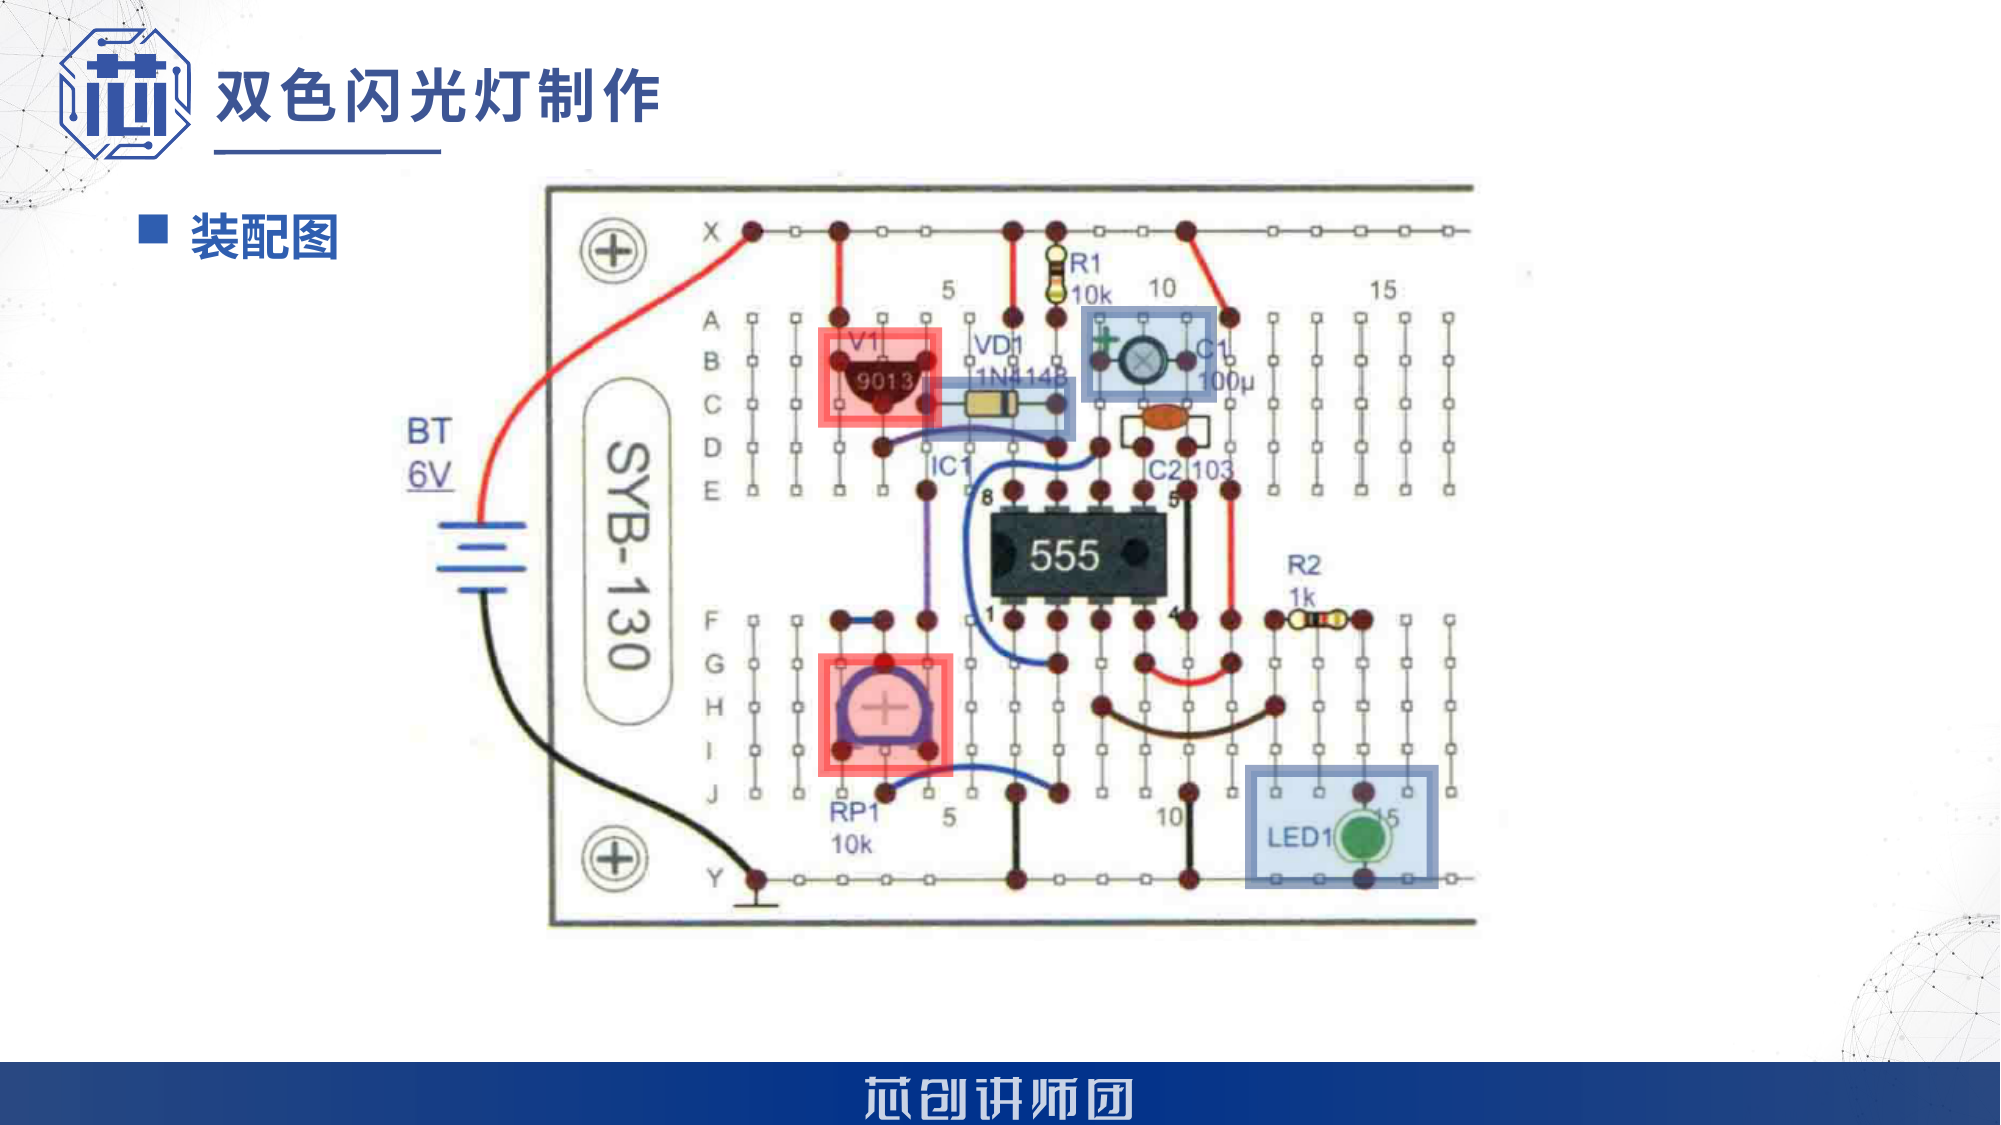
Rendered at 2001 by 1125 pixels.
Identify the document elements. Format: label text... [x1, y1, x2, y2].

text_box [0, 1062, 2000, 1125]
picture [0, 0, 2000, 1062]
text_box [205, 52, 1312, 153]
text_box 装配图 [119, 198, 345, 274]
